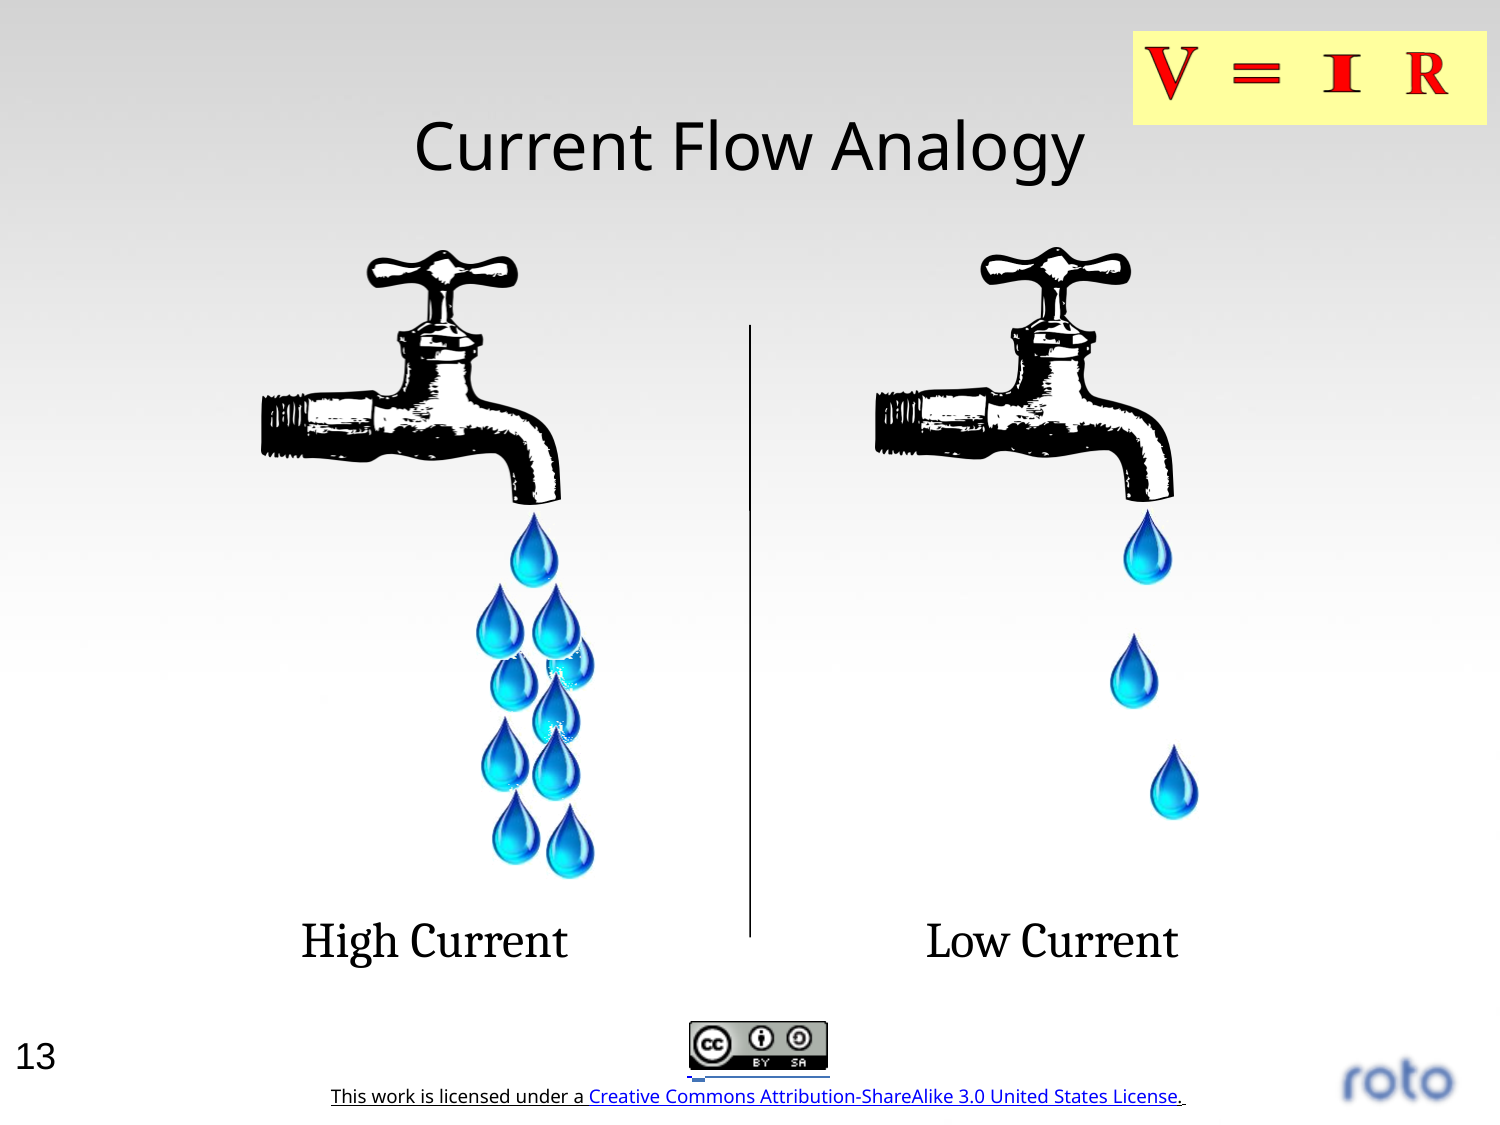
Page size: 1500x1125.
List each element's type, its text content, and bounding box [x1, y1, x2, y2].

title Current Flow Analogy [112, 49, 1388, 238]
text_box High Current [252, 899, 617, 975]
picture [0, 0, 1500, 1125]
text_box Low Current [870, 899, 1235, 975]
